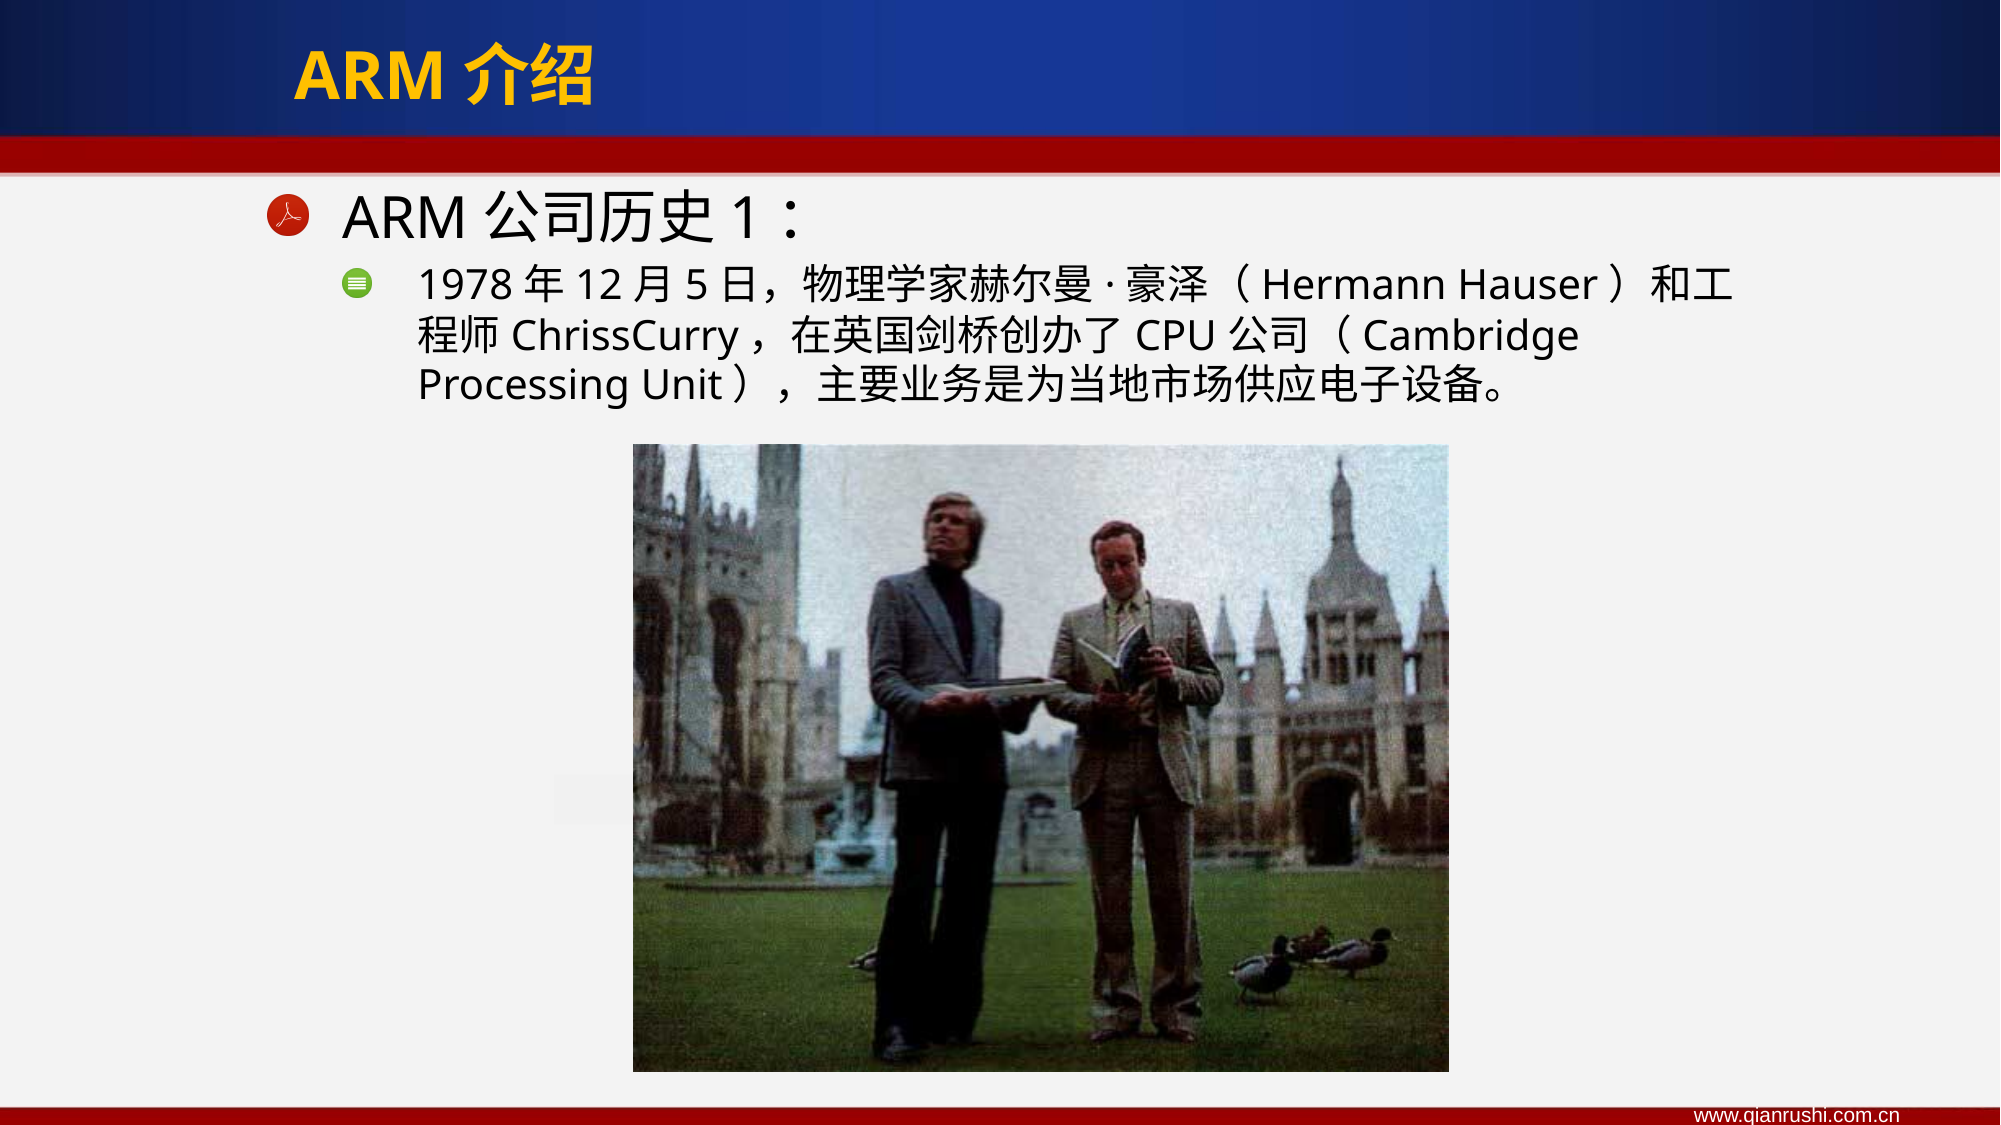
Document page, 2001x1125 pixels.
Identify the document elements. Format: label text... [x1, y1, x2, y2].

picture [342, 268, 372, 298]
list ARM介绍 [279, 35, 1229, 126]
picture [0, 1106, 2000, 1125]
list ARM公司历史1： 1978年12月5日，物理学家赫尔曼·豪泽（Hermann Hauser）和工程师ChrissCurry，在英国剑桥创办了CPU公司（Cambridge Processing Unit），主要业务是为当地市场供应电子设备。 [249, 172, 1750, 997]
picture [267, 194, 309, 236]
picture [633, 444, 1450, 1073]
picture [0, 0, 2000, 172]
